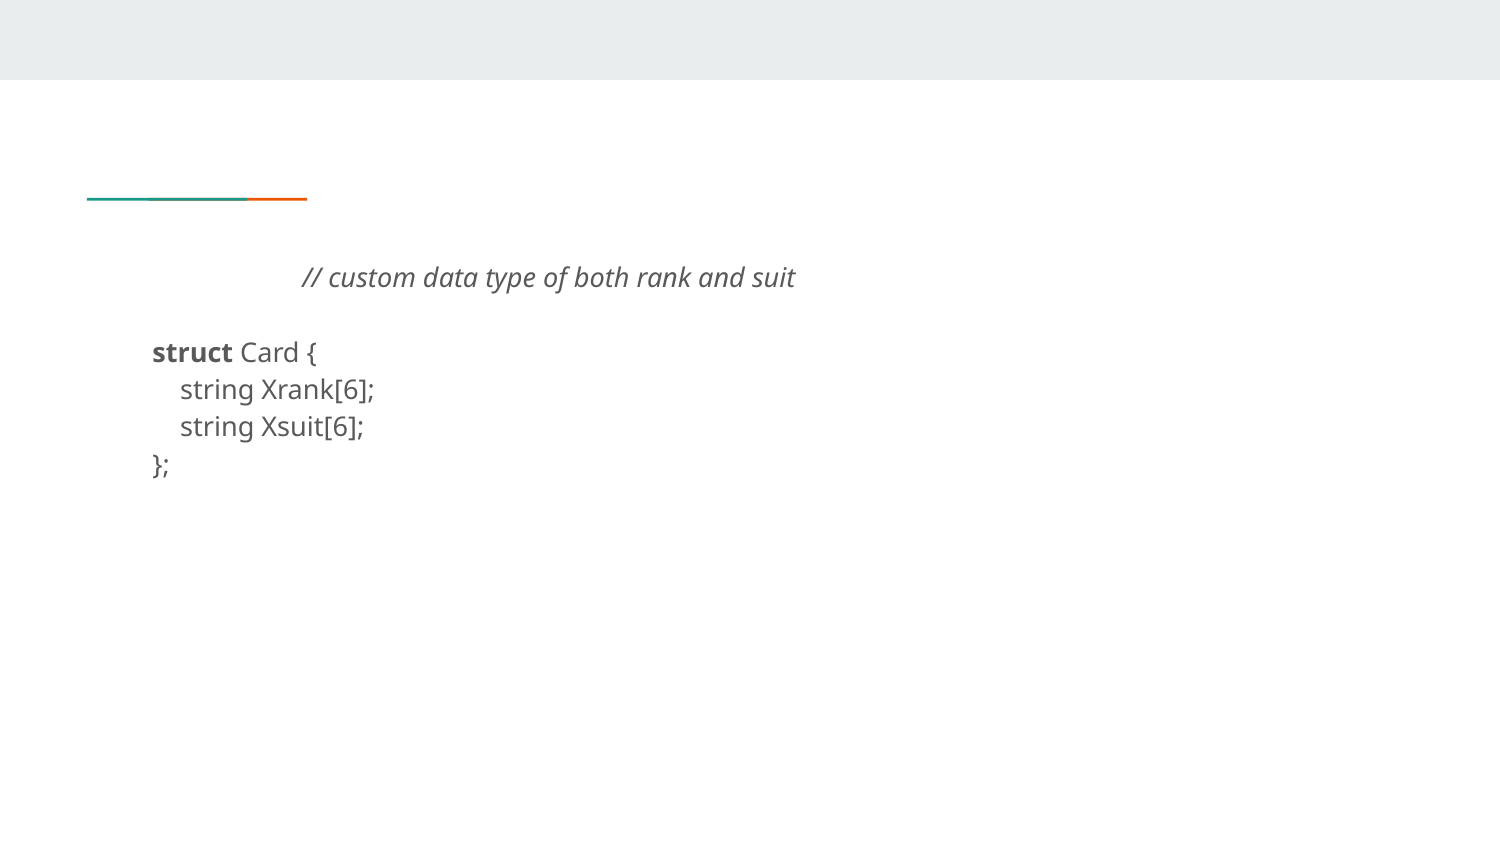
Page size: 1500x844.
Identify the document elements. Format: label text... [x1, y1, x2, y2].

list // custom data type of both rank and suit struct Card { string Xrank[6]; string Xsuit[6]; }; [113, 240, 1375, 725]
